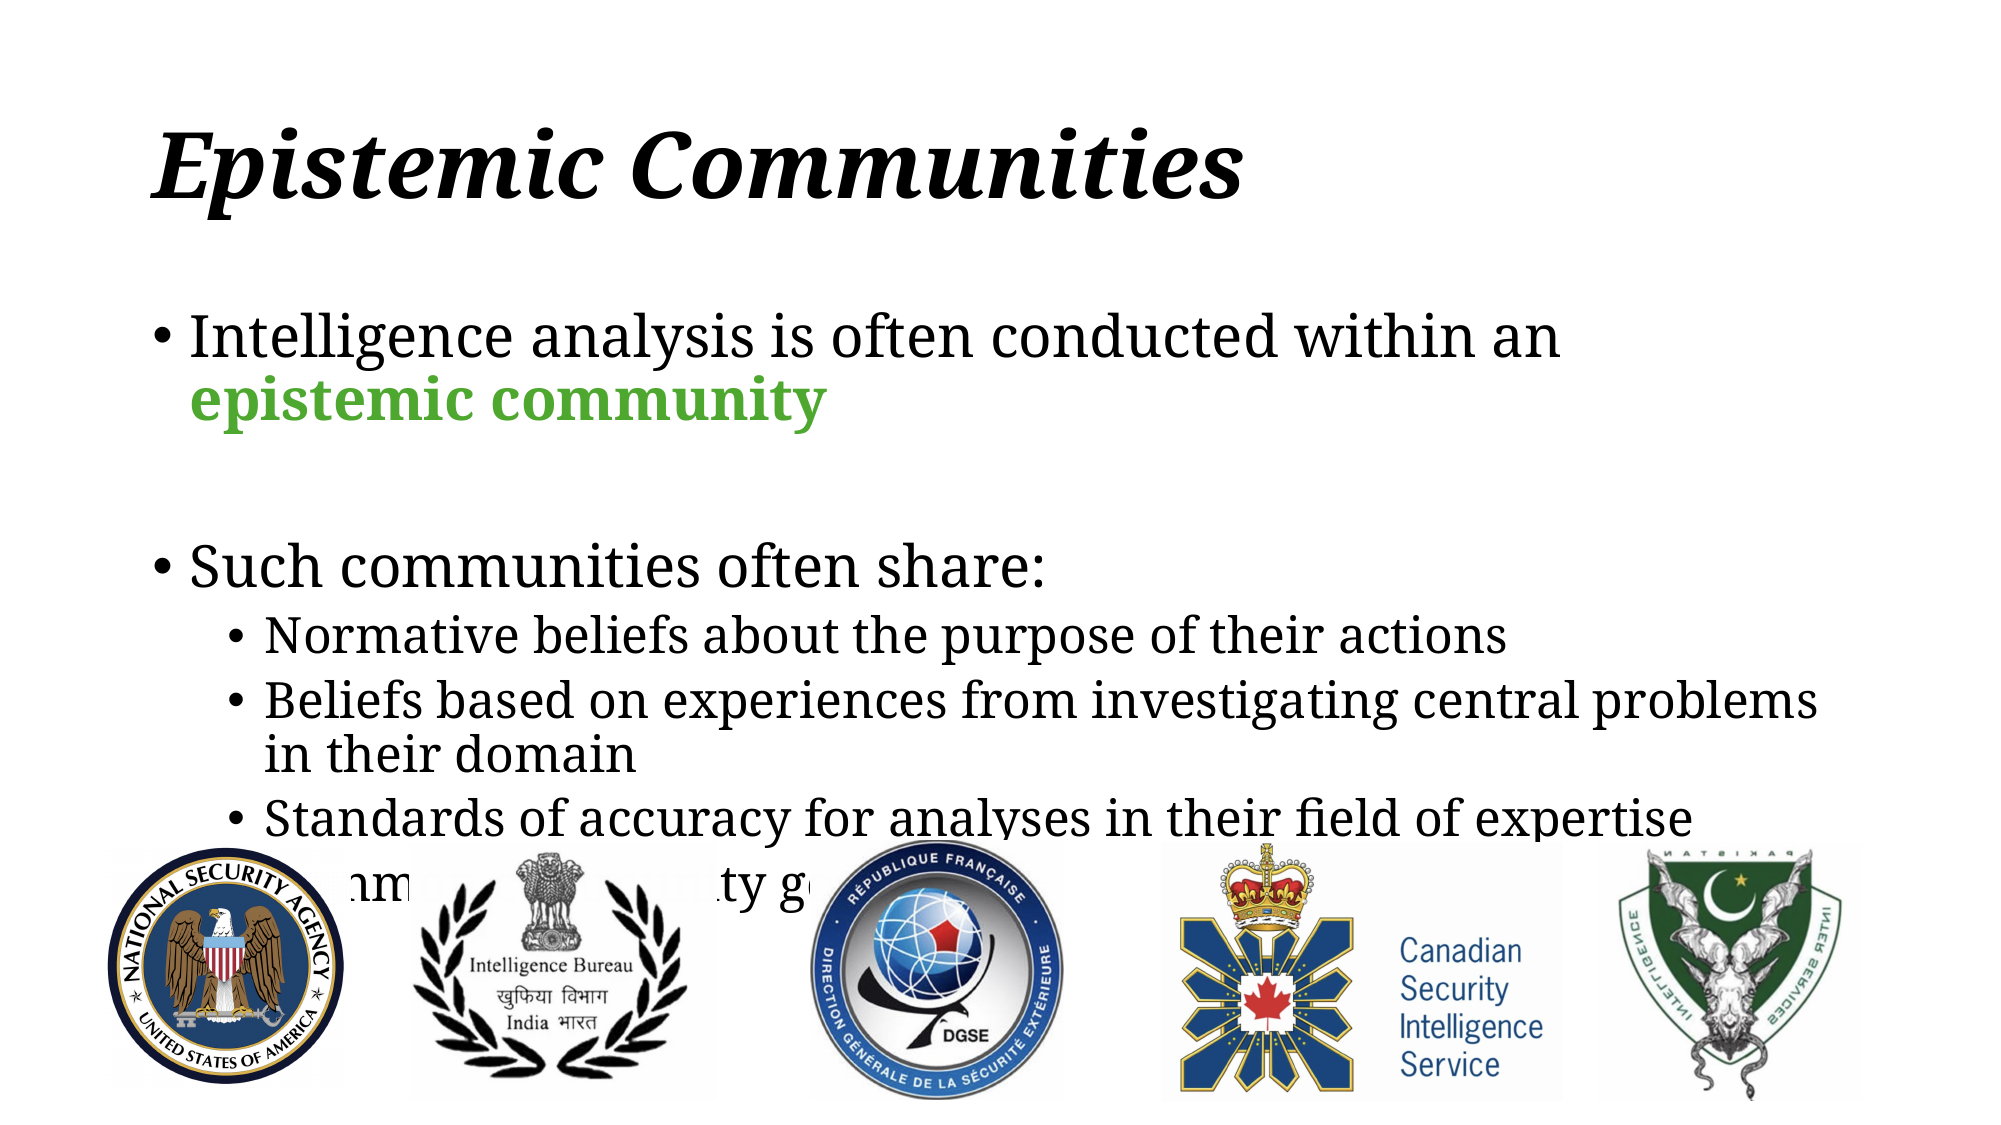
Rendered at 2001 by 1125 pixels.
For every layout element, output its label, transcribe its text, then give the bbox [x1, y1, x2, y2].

list Intelligence analysis is often conducted within an epistemic community Such communities often share: Normative beliefs about the purpose of their actions Beliefs based on experiences from investigating central problems in their domain Standards of accuracy for analyses in their field of expertise Common community goals [137, 299, 1863, 1014]
picture [1160, 841, 1563, 1102]
picture [1598, 841, 1864, 1102]
picture [810, 840, 1065, 1100]
picture [408, 841, 718, 1102]
picture [103, 841, 352, 1089]
title Epistemic Communities [137, 59, 1863, 278]
